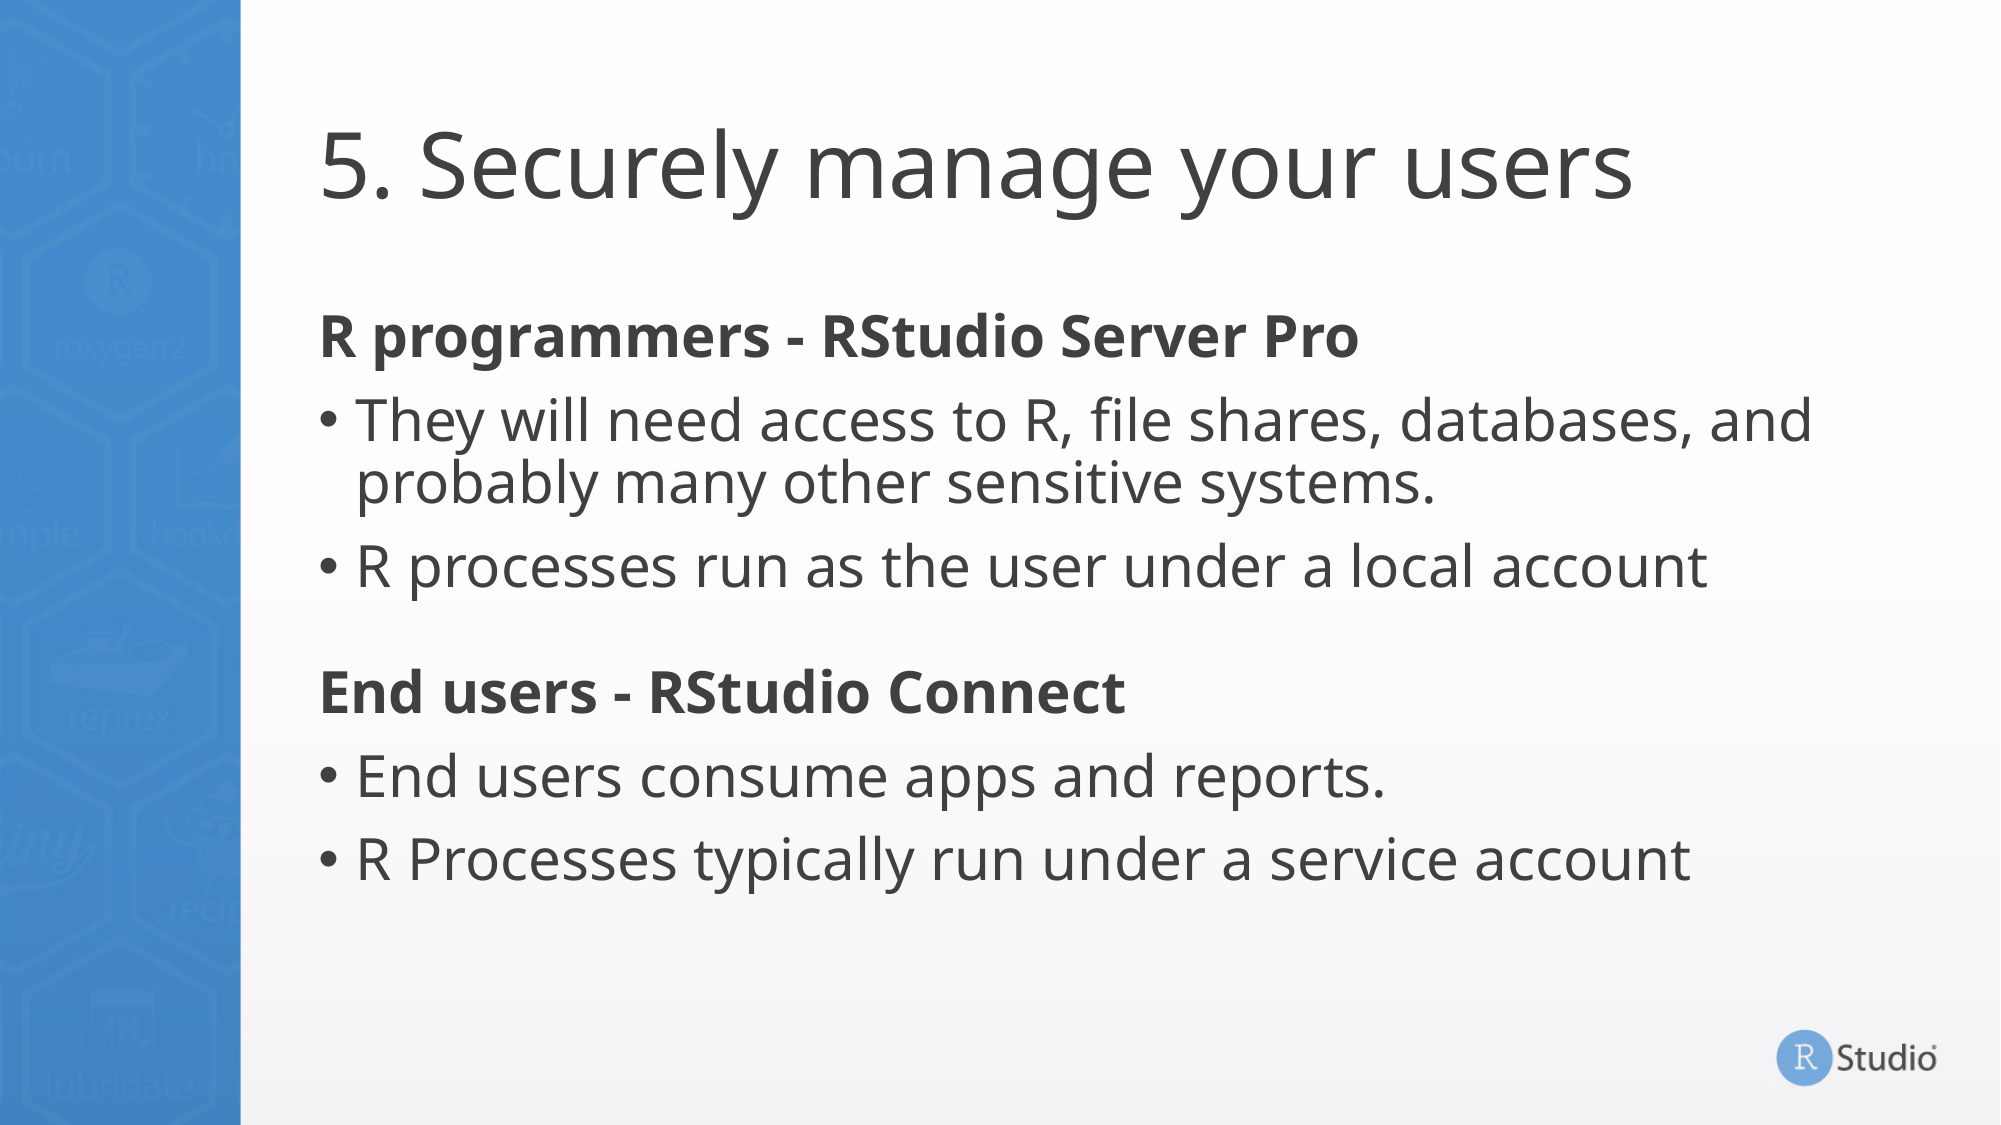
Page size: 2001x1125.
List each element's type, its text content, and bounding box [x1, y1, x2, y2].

picture [0, 0, 2000, 1125]
list R programmers - RStudio Server Pro They will need access to R, file shares, databases, and probably many other sensitive systems. R processes run as the user under a local account End users - RStudio Connect End users consume apps and reports. R Processes typically run under a service account [303, 299, 1890, 1014]
title 5. Securely manage your users [303, 59, 1890, 278]
